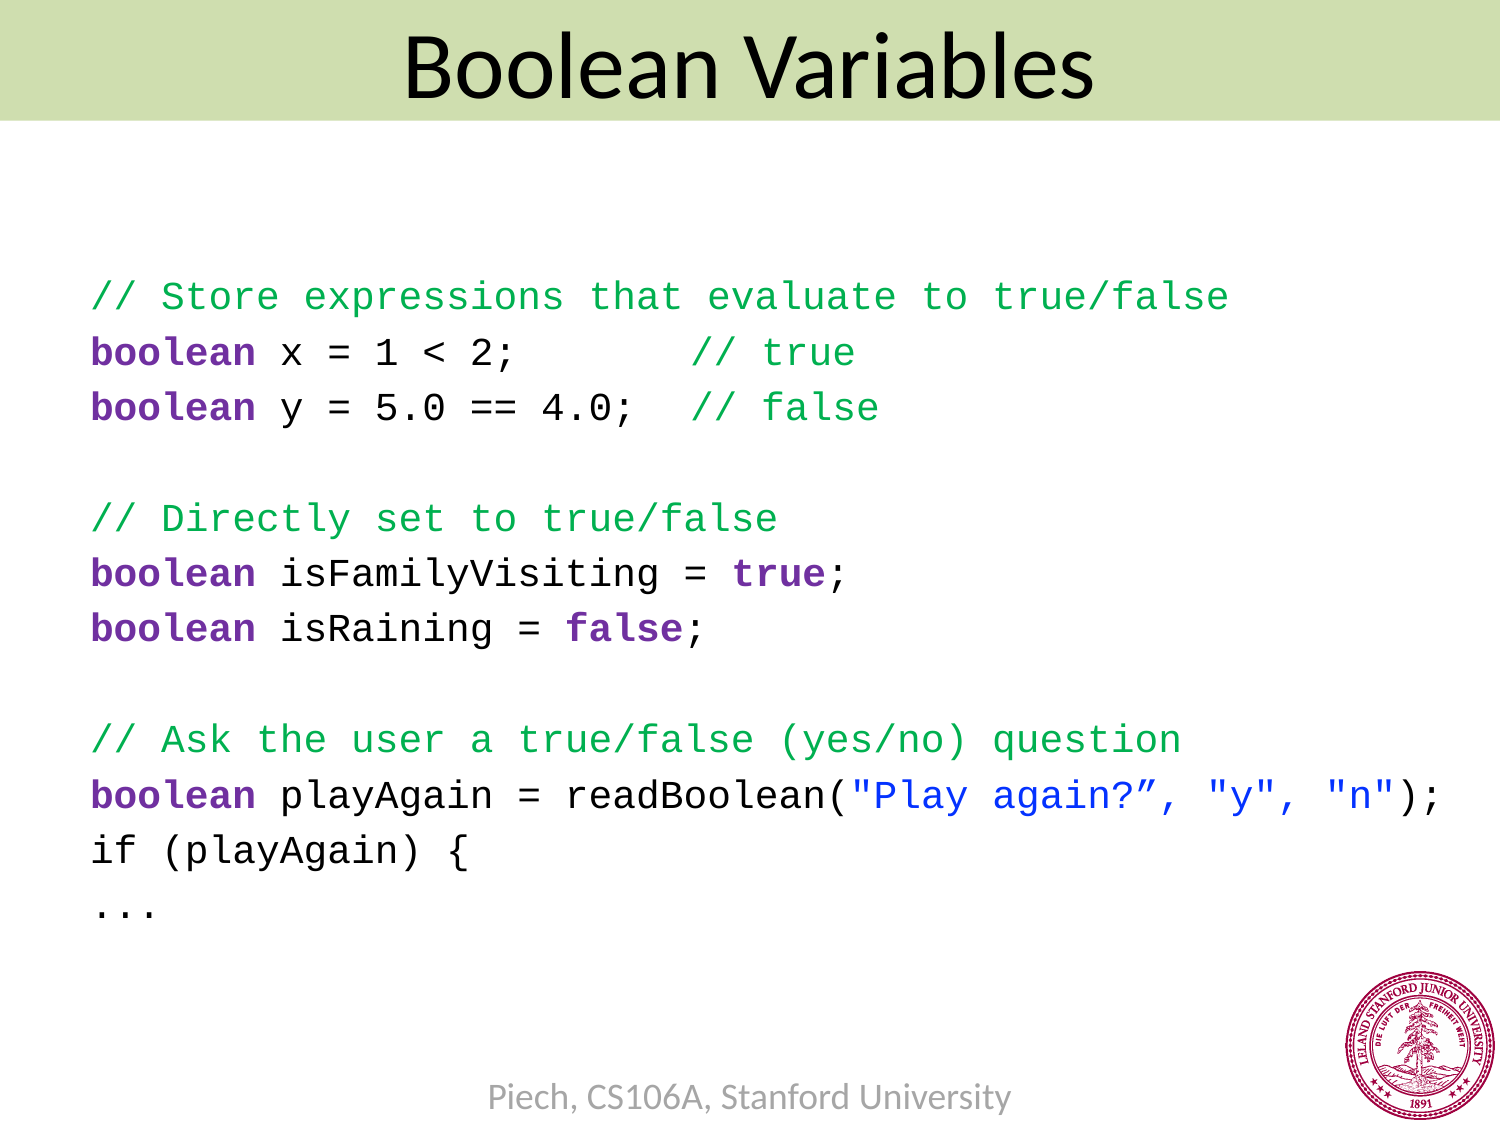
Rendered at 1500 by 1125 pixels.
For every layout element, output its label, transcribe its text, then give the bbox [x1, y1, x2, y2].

text_box Boolean Variables [0, 0, 1500, 121]
list // Store expressions that evaluate to true/false boolean x = 1 < 2; // true boolean y = 5.0 == 4.0; // false // Directly set to true/false boolean isFamilyVisiting = true; boolean isRaining = false; // Ask the user a true/false (yes/no) question boolean playAgain = readBoolean("Play again?”, "y", "n"); if (playAgain) { ... [75, 262, 1473, 1005]
picture [1345, 971, 1495, 1120]
